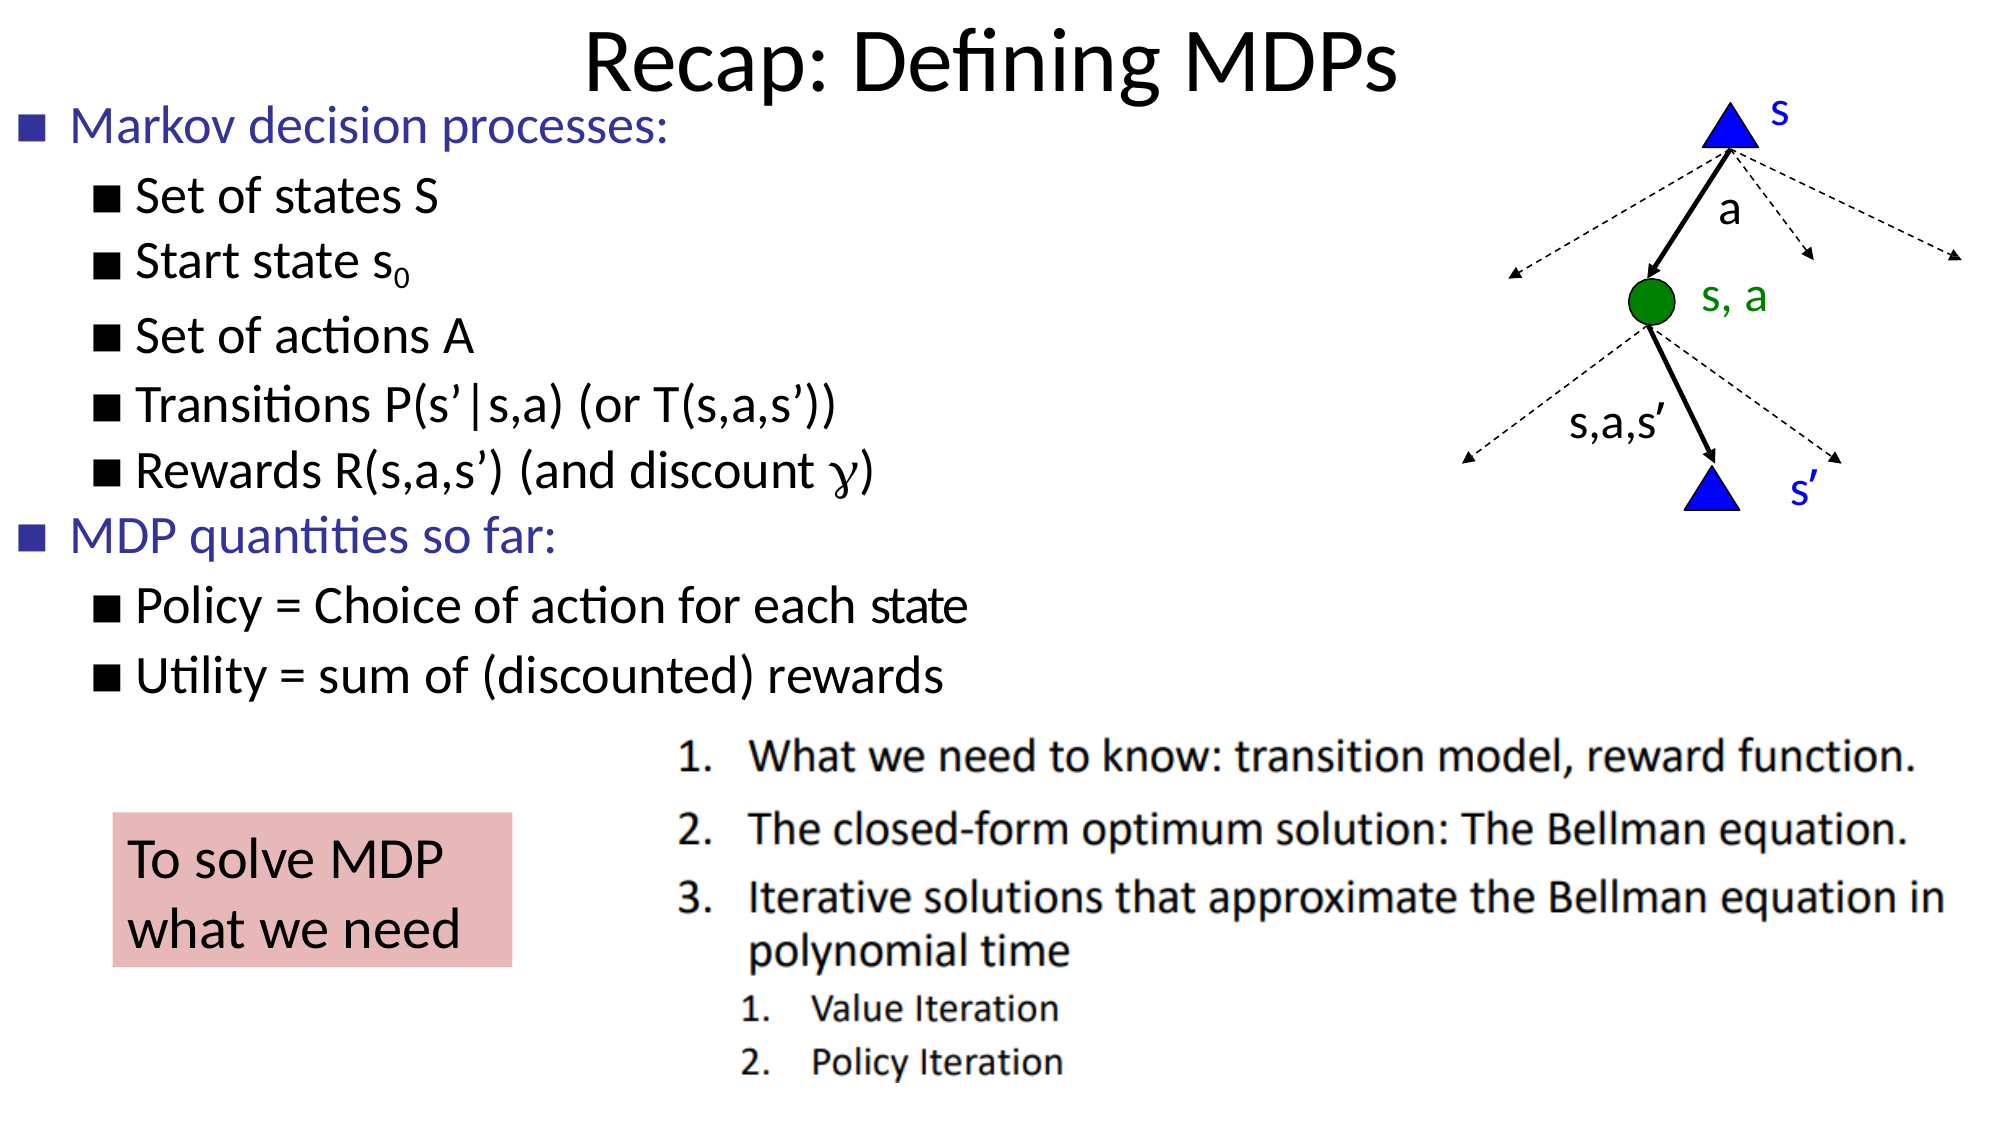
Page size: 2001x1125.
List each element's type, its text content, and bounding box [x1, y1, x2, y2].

text_box [1537, 402, 1544, 408]
text_box [1887, 224, 1895, 229]
text_box [1946, 249, 1962, 261]
text_box [1535, 258, 1542, 264]
title Recap: Defining MDPs [581, 0, 1408, 188]
text_box [1502, 428, 1509, 434]
text_box s a s, a s,a,s’ s’ [1550, 74, 1819, 516]
text_box [1825, 451, 1842, 464]
picture [652, 731, 1963, 1084]
text_box [1519, 415, 1526, 421]
text_box Markov decision processes: Set of states S Start state s0 Set of actions A Transitions P(s’|s,a) (or T(s,a,s’)) Rewards R(s,a,s’) (and discount ) MDP quantities so far: Policy = Choice of action for each state Utility = sum of (discounted) rewards [11, 88, 1054, 704]
text_box [1462, 451, 1476, 464]
text_box To solve MDP what we need [112, 812, 513, 968]
text_box [1828, 195, 1836, 200]
text_box [1510, 422, 1517, 428]
text_box [1508, 266, 1524, 279]
text_box [1528, 409, 1535, 415]
